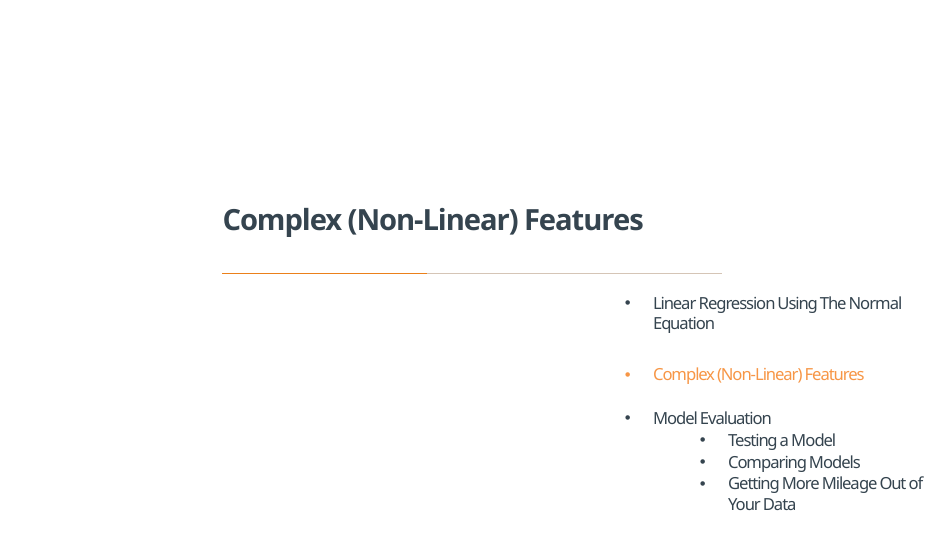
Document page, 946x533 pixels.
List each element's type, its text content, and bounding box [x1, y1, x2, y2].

text_box Linear Regression Using The Normal Equation Complex (Non-Linear) Features Model Evaluation Testing a Model Comparing Models Getting More Mileage Out of Your Data [622, 291, 941, 533]
text_box Complex (Non-Linear) Features [220, 198, 911, 275]
